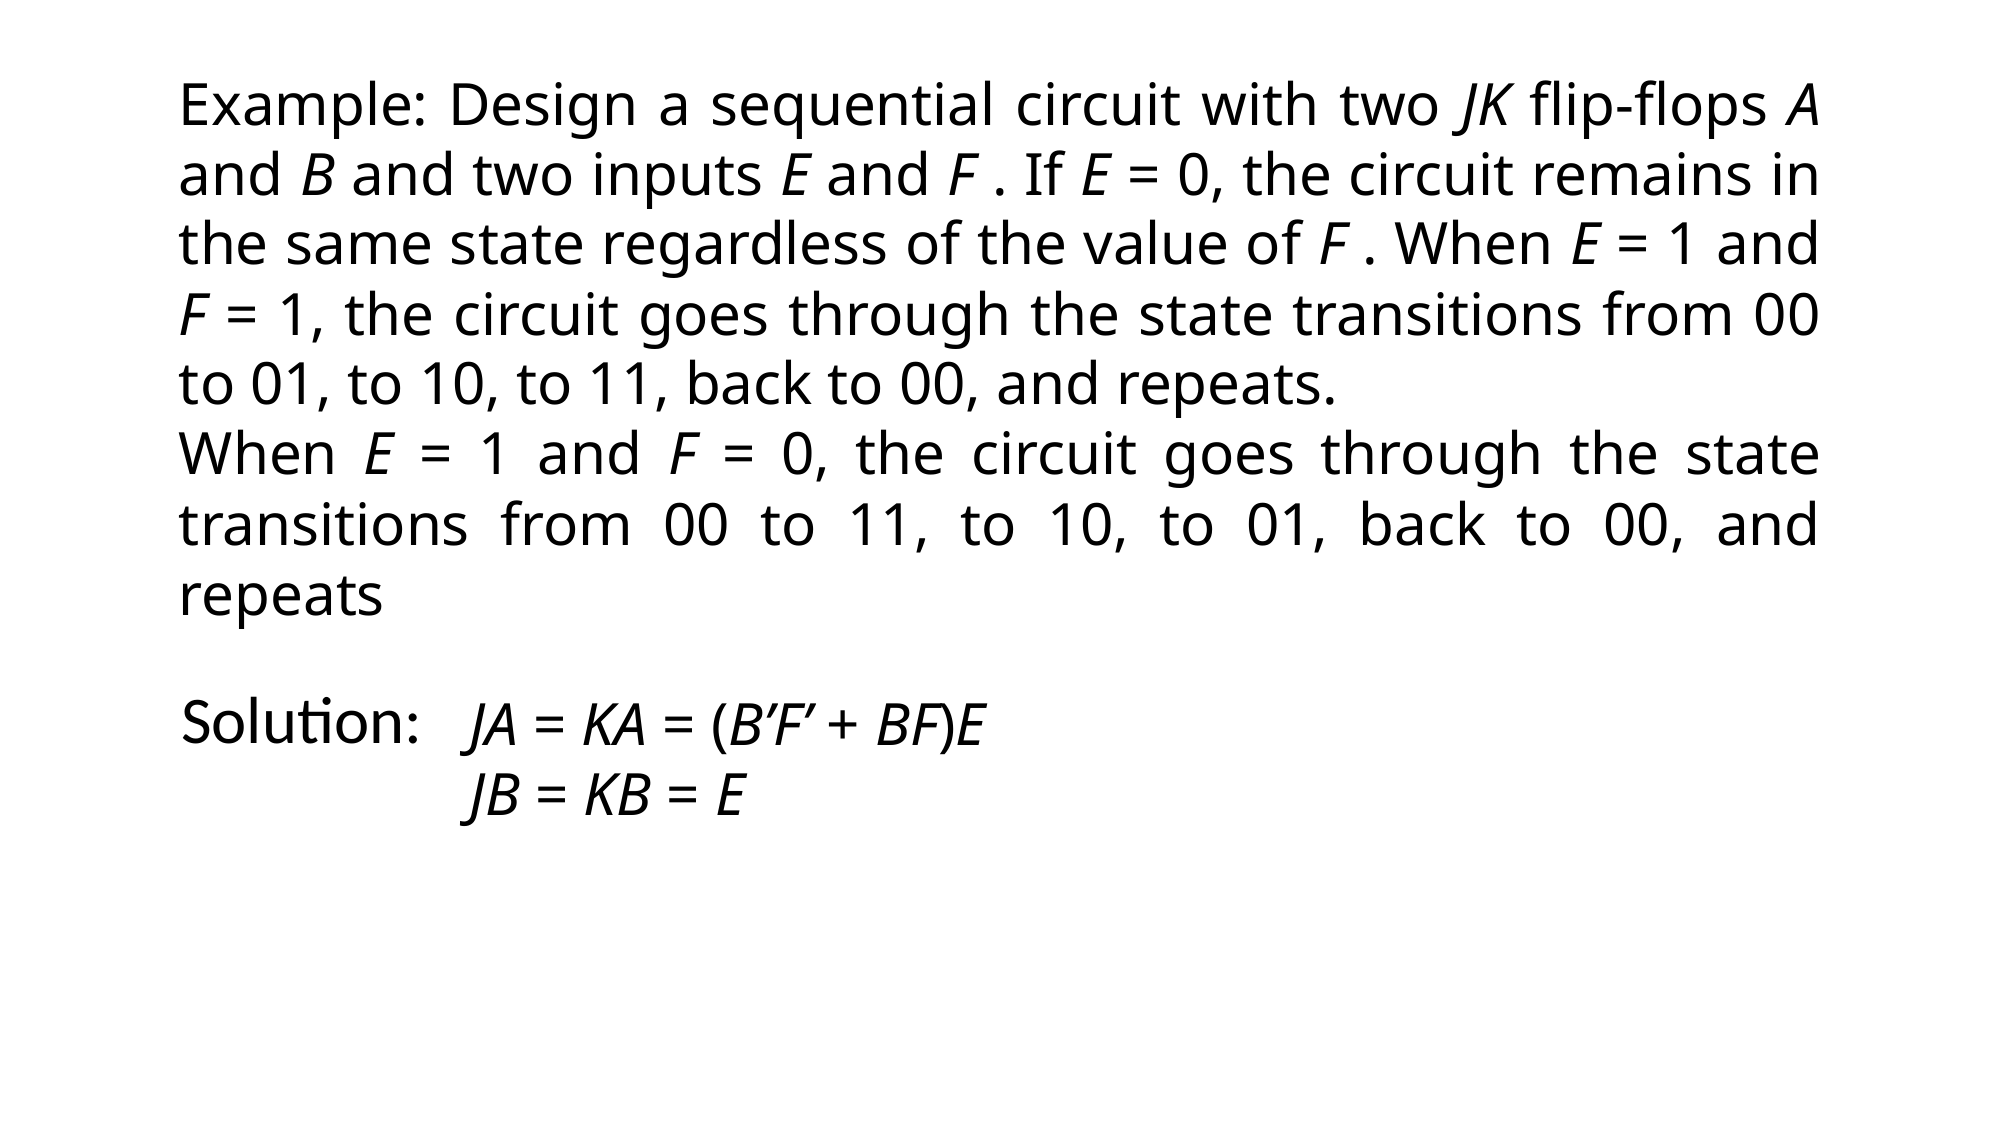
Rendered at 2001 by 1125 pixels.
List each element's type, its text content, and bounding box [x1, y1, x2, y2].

text_box JA = KA = (B’F’ + BF)E JB = KB = E [454, 680, 1221, 835]
text_box Solution: [166, 669, 453, 764]
text_box Example: Design a sequential circuit with two JK flip-flops A and B and two inputs E and F . If E = 0, the circuit remains in the same state regardless of the value of F . When E = 1 and F = 1, the circuit goes through the state transitions from 00 to 01, to 10, to 11, back to 00, and repeats. When E = 1 and F = 0, the circuit goes through the state transitions from 00 to 11, to 10, to 01, back to 00, and repeats [164, 59, 1836, 634]
